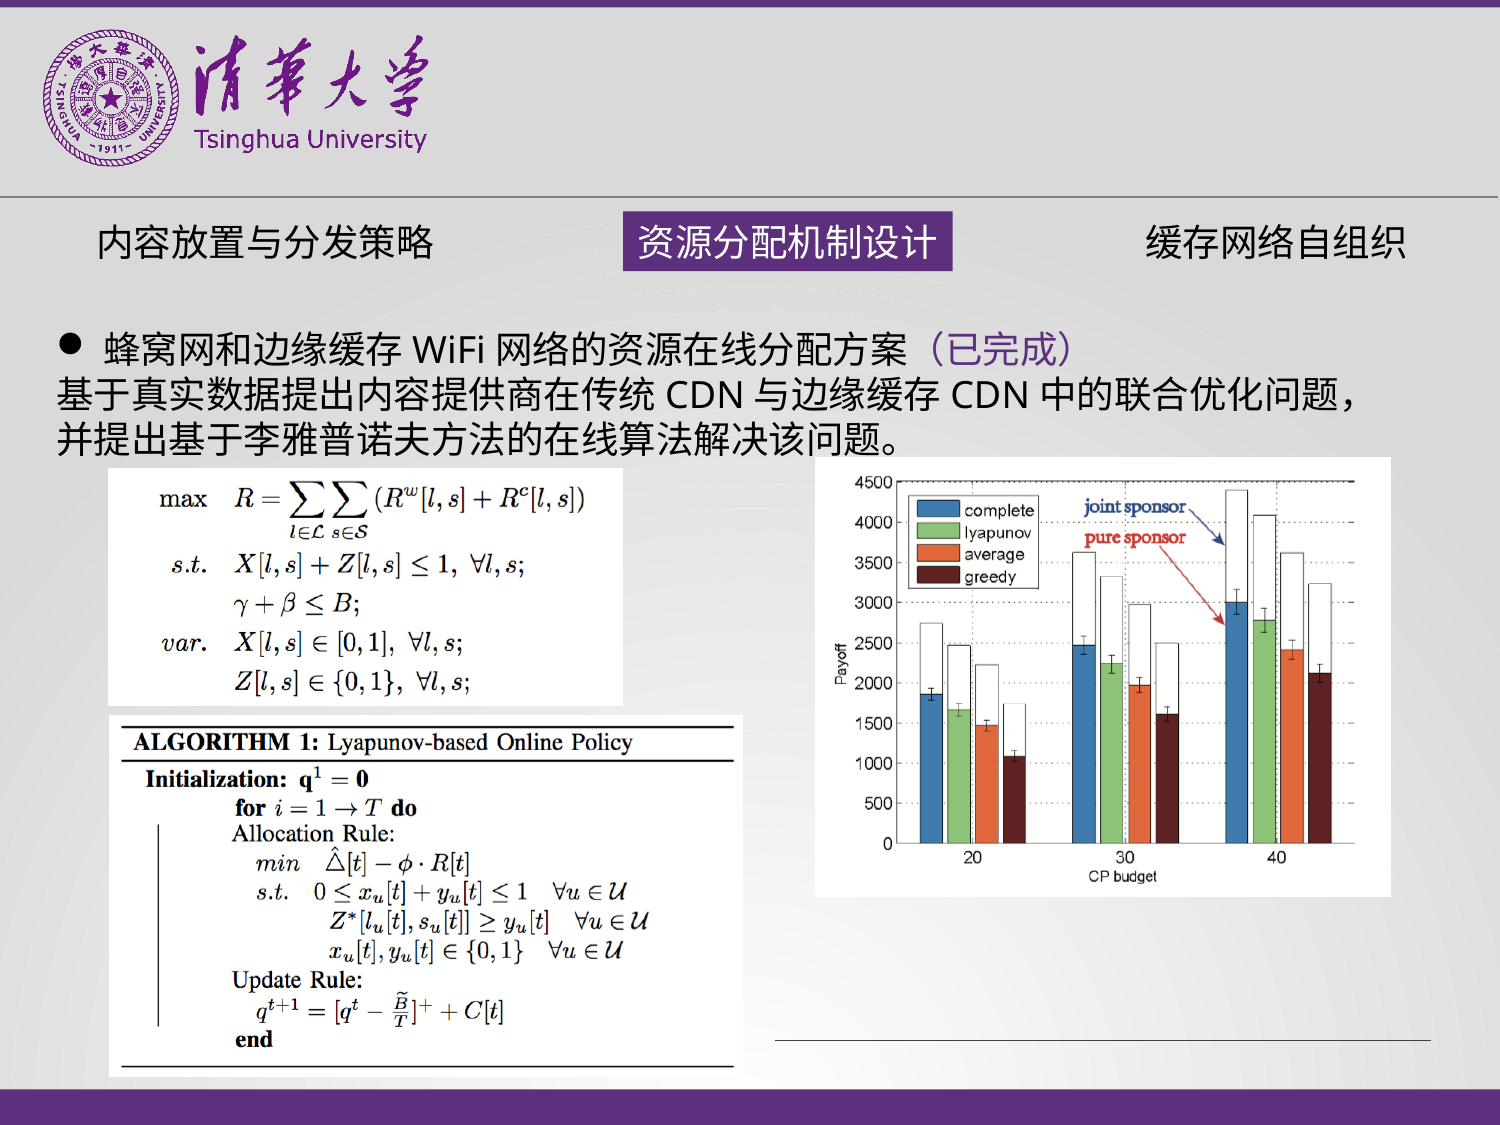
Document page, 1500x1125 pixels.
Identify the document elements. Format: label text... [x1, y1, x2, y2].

text_box 资源分配机制设计 [623, 211, 953, 272]
picture [109, 715, 743, 1078]
picture [108, 468, 623, 706]
text_box [0, 1088, 1500, 1125]
picture [815, 457, 1391, 897]
text_box 缓存网络自组织 [1130, 211, 1423, 272]
text_box 内容放置与分发策略 [81, 211, 449, 272]
text_box 蜂窝网和边缘缓存WiFi网络的资源在线分配方案（已完成） 基于真实数据提出内容提供商在传统CDN与边缘缓存CDN中的联合优化问题，并提出基于李雅普诺夫方法的在线算法解决该问题。 [41, 318, 1428, 828]
text_box [471, 0, 1500, 8]
picture [0, 0, 471, 196]
